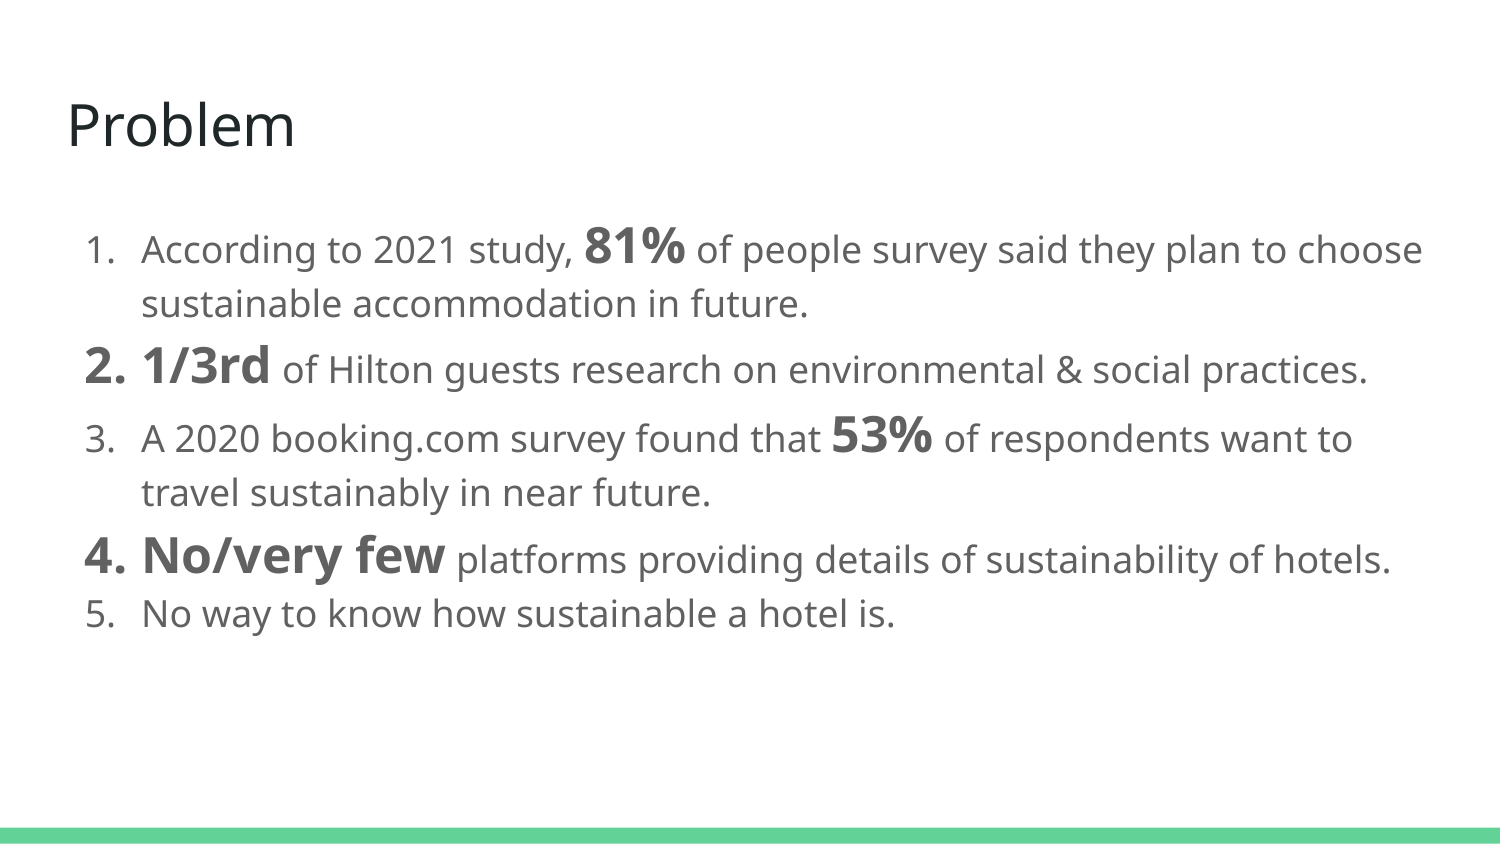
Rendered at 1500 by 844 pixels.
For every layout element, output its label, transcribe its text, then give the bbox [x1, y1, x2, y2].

list According to 2021 study, 81% of people survey said they plan to choose sustainable accommodation in future. 1/3rd of Hilton guests research on environmental & social practices. A 2020 booking.com survey found that 53% of respondents want to travel sustainably in near future. No/very few platforms providing details of sustainability of hotels. No way to know how sustainable a hotel is. [51, 189, 1449, 750]
title Problem [51, 72, 1449, 167]
